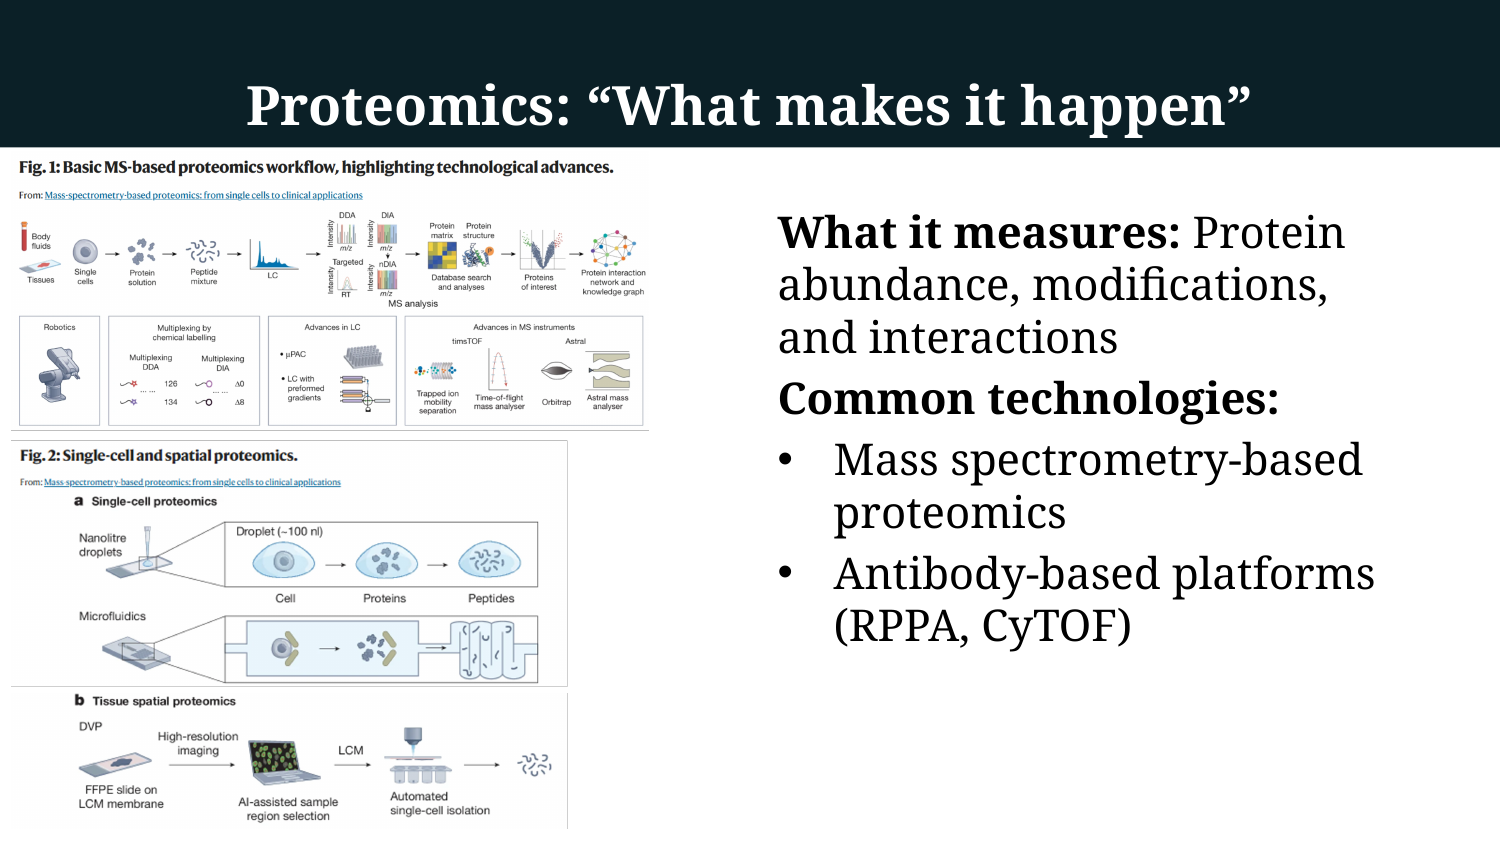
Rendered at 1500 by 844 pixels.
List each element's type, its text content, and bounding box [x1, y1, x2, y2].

list What it measures: Protein abundance, modifications, and interactions Common technologies: Mass spectrometry-based proteomics Antibody-based platforms (RPPA, CyTOF) [762, 196, 1425, 754]
title Proteomics: “What makes it happen” [75, 33, 1425, 175]
picture [11, 151, 649, 829]
